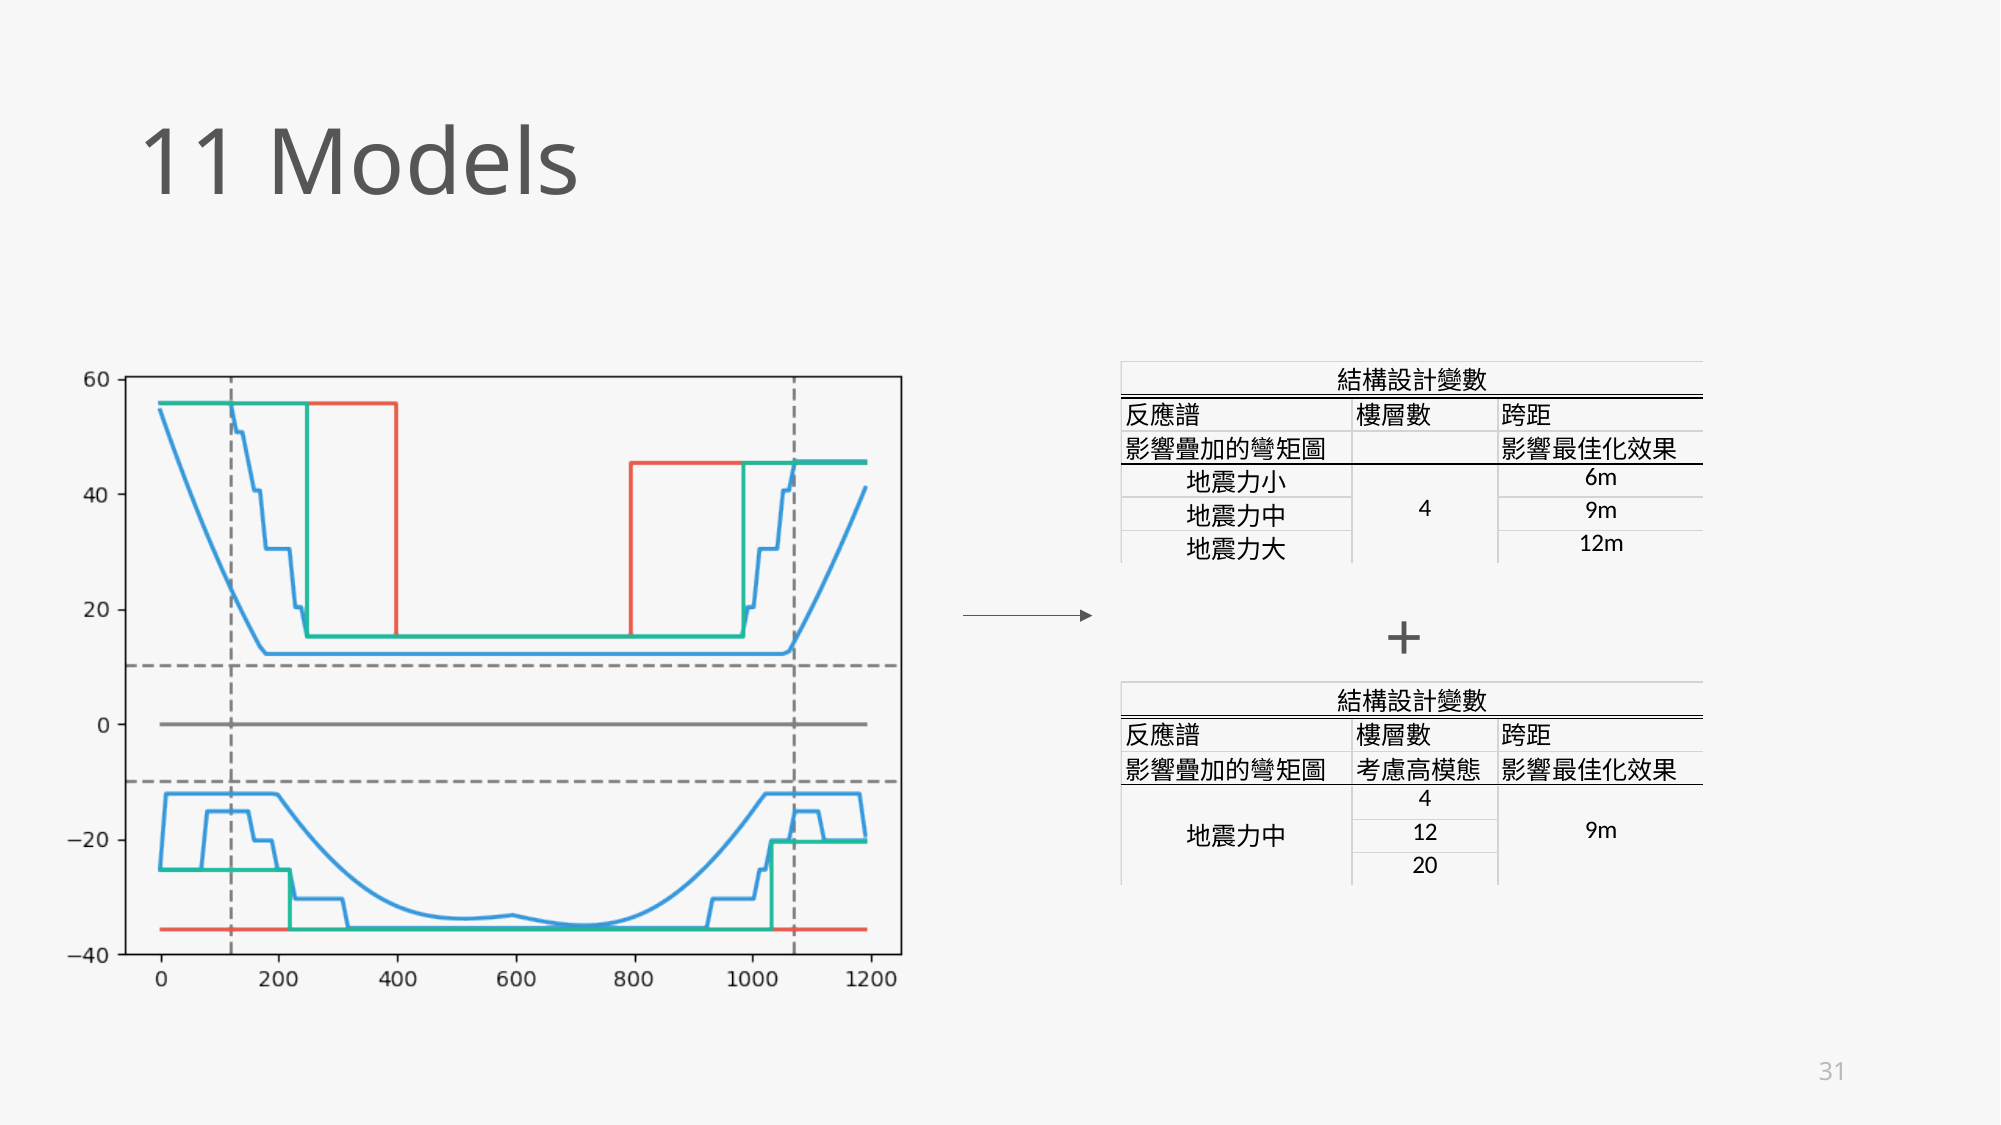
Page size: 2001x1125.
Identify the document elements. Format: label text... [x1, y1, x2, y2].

text_box + [1385, 571, 1440, 681]
picture [1120, 360, 1705, 565]
picture [1120, 681, 1705, 887]
slide_number 31 [1412, 1042, 1863, 1103]
list 11 Models [137, 108, 873, 224]
picture [0, 287, 1001, 1037]
